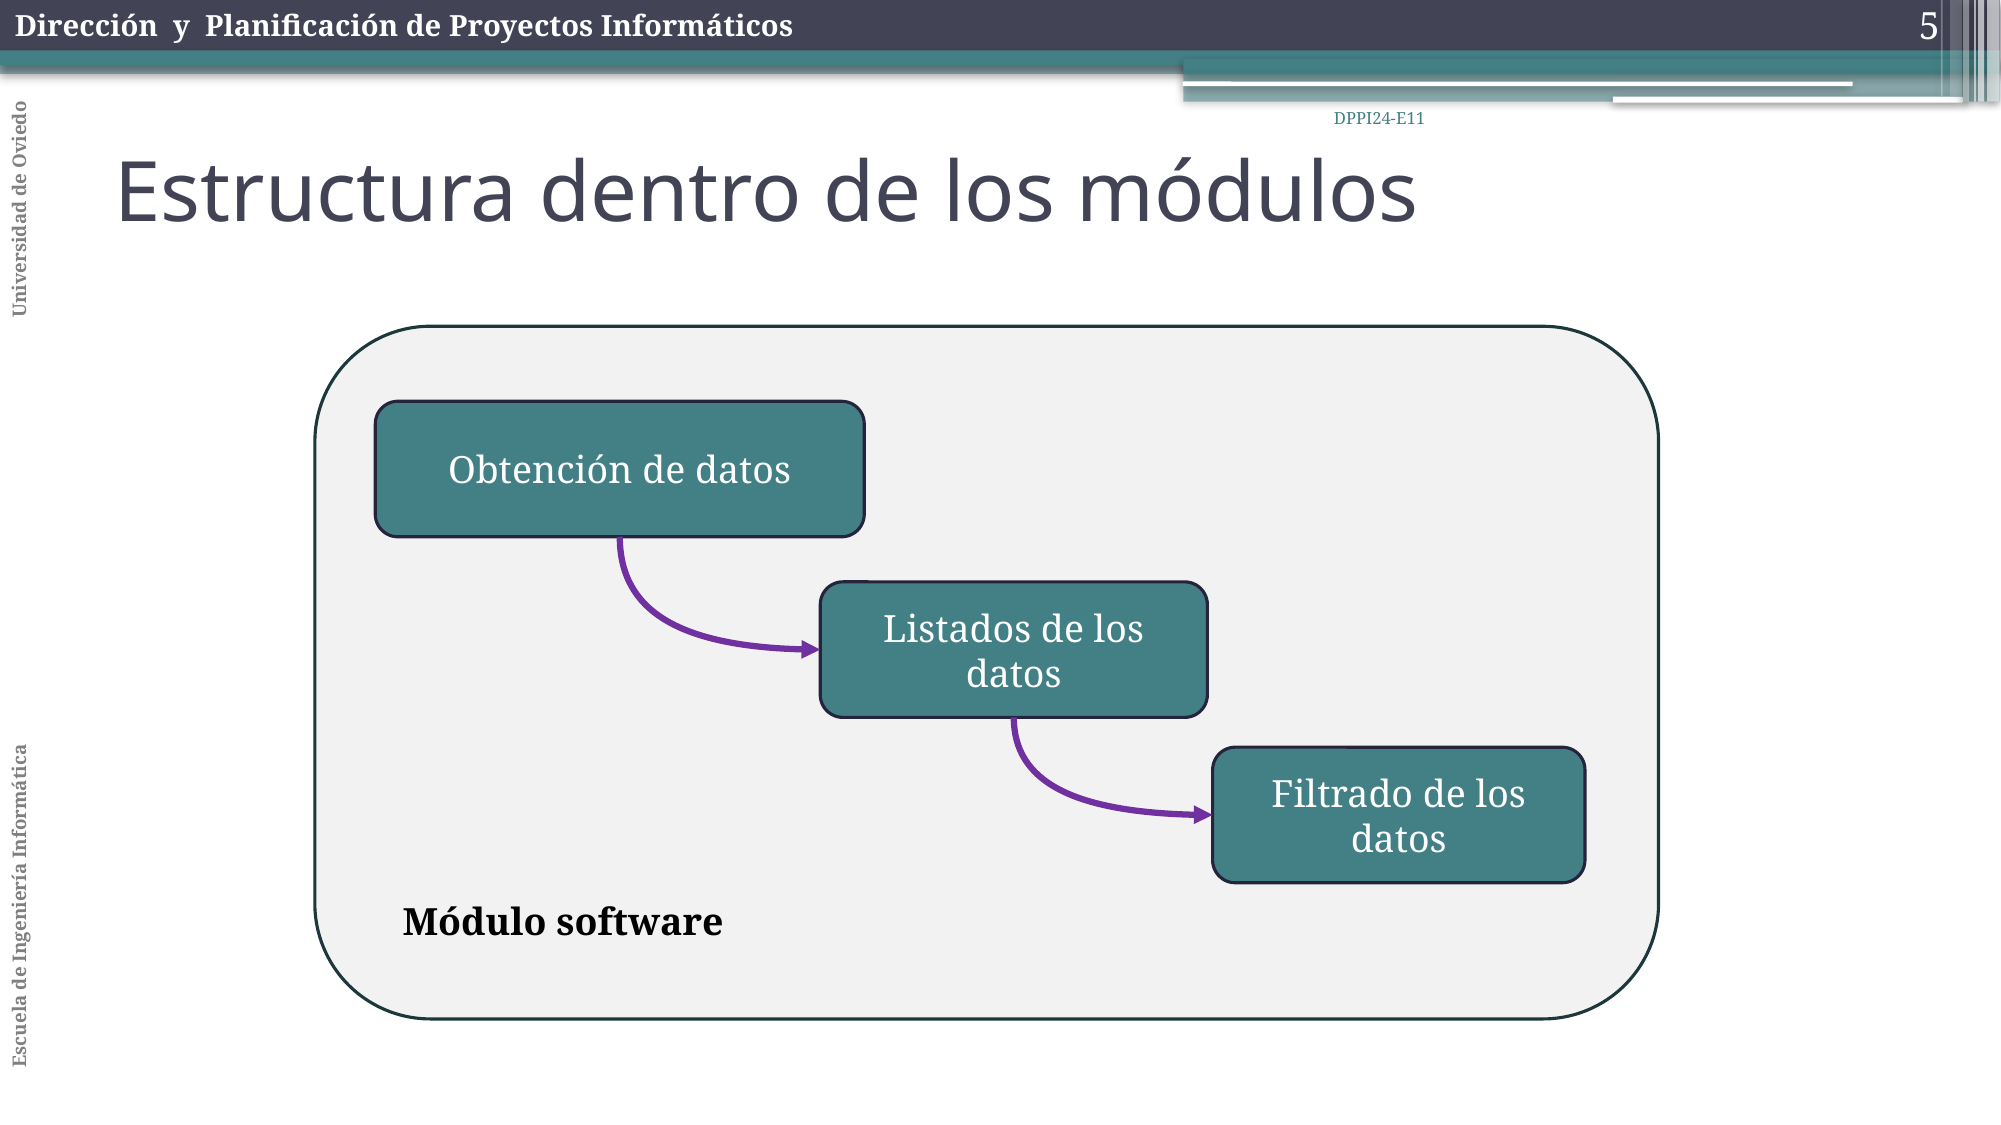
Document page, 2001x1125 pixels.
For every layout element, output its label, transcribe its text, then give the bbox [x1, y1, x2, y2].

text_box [314, 326, 1659, 1020]
slide_number 5 [1788, 0, 1955, 61]
text_box Estructura dentro de los módulos [99, 100, 1900, 276]
